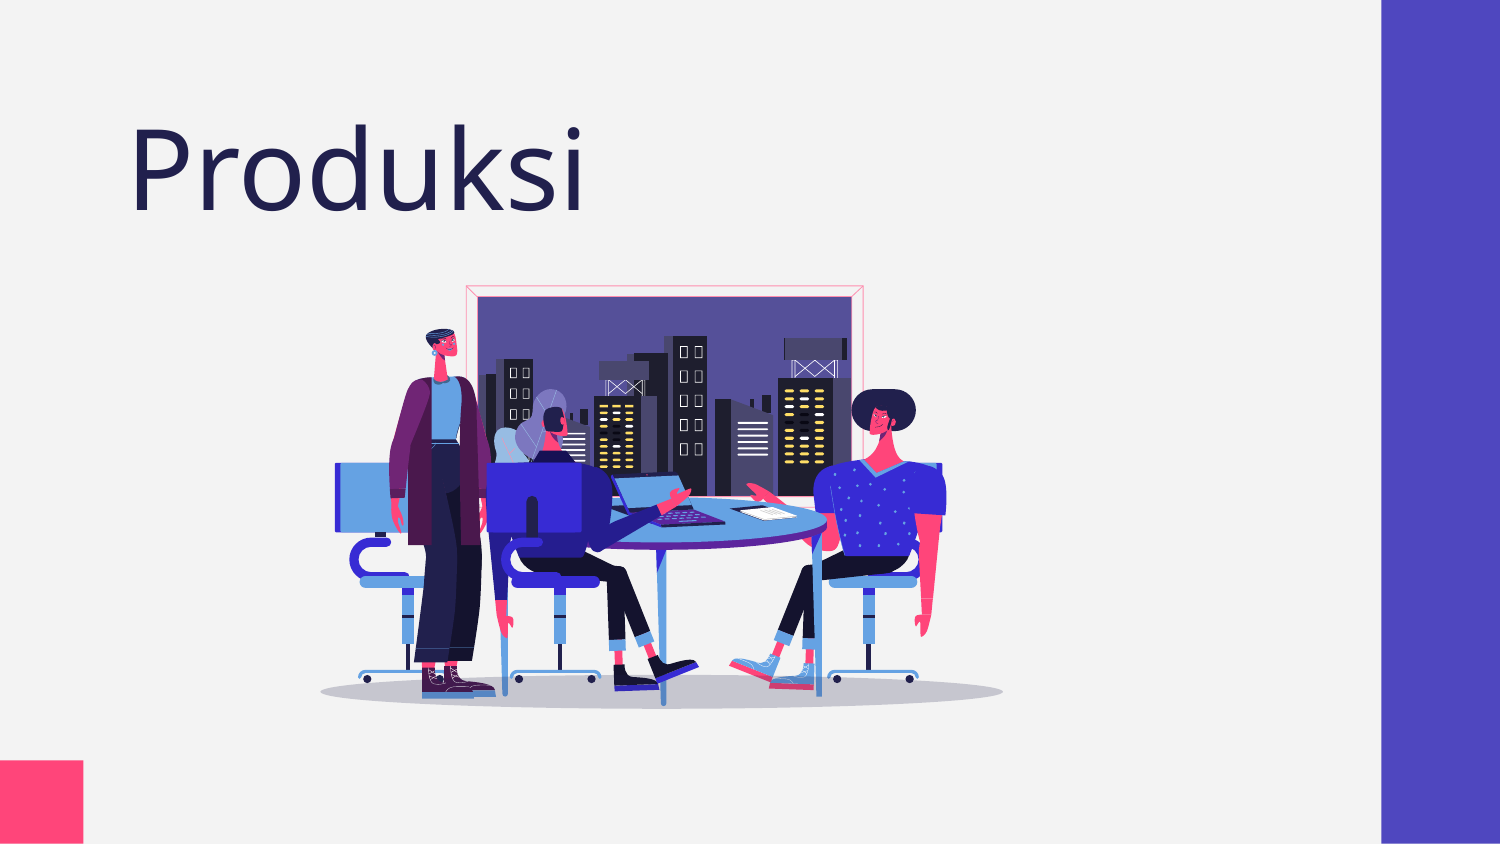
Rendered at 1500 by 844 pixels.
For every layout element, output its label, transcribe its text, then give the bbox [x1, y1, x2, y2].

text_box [320, 285, 1004, 709]
text_box Produksi [115, 101, 620, 247]
